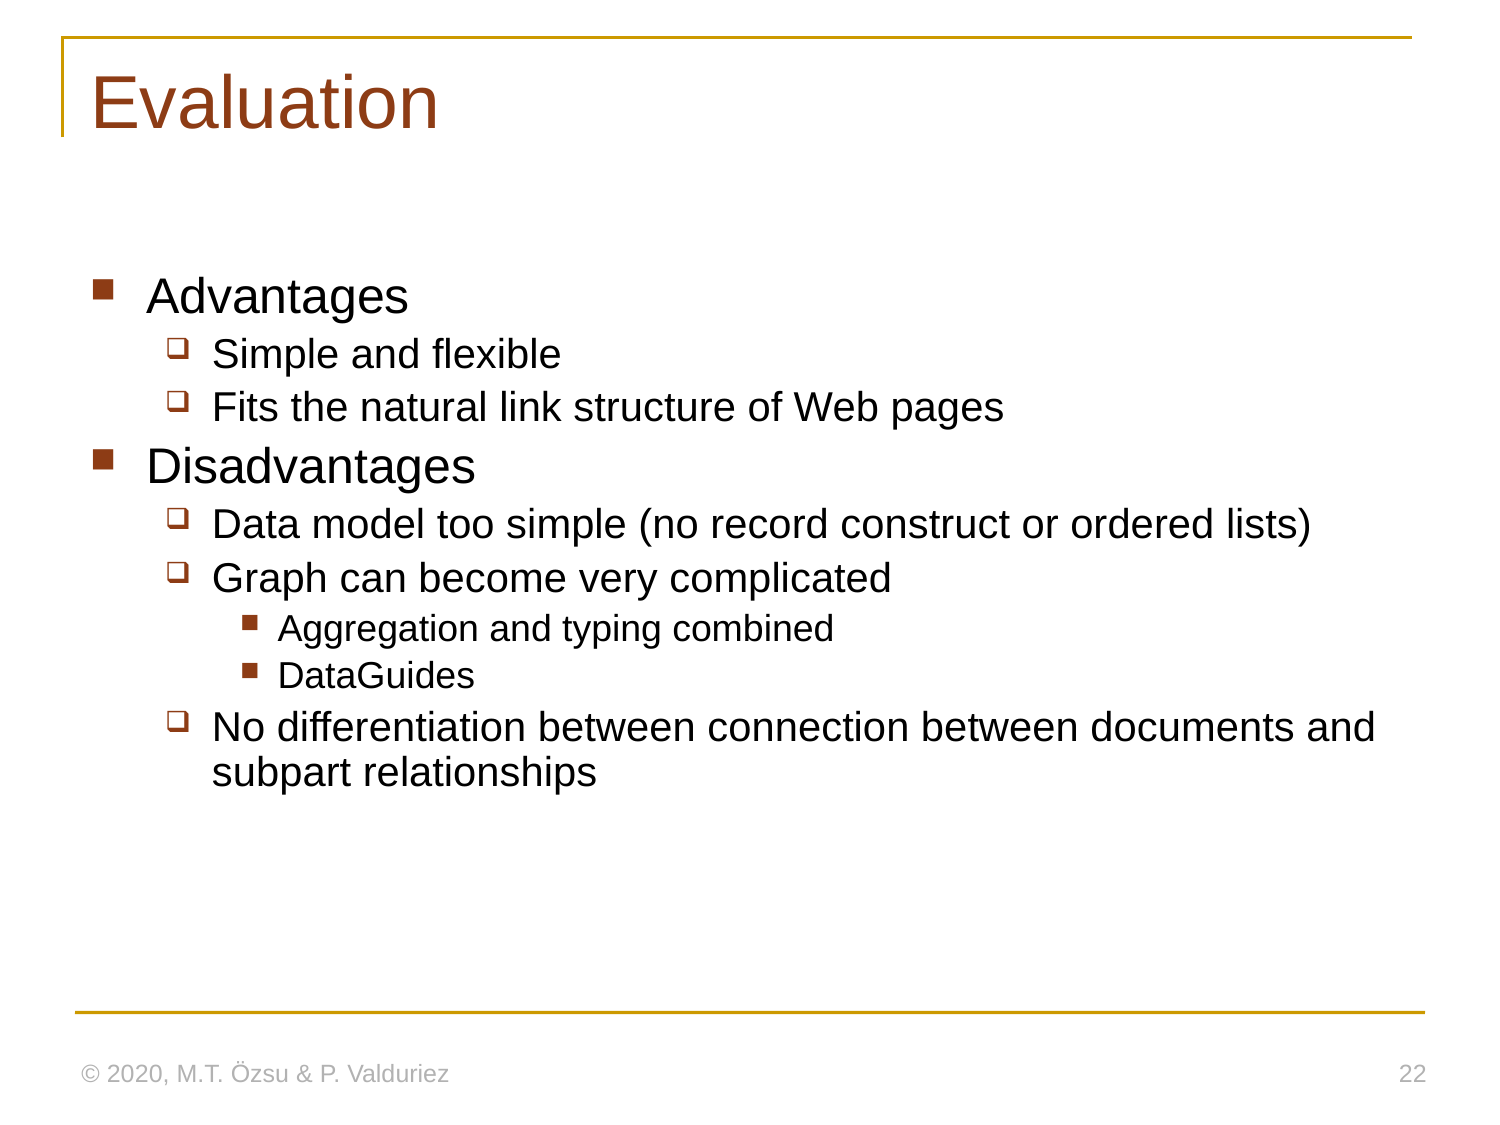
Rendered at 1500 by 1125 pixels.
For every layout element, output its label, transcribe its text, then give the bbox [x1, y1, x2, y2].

slide_number 22 [1104, 1042, 1442, 1103]
footer © 2020, M.T. Özsu & P. Valduriez [66, 1042, 573, 1103]
list Advantages Simple and flexible Fits the natural link structure of Web pages Disadvantages Data model too simple (no record construct or ordered lists) Graph can become very complicated Aggregation and typing combined DataGuides No differentiation between connection between documents and subpart relationships [74, 262, 1426, 1006]
title Evaluation [74, 45, 1426, 233]
